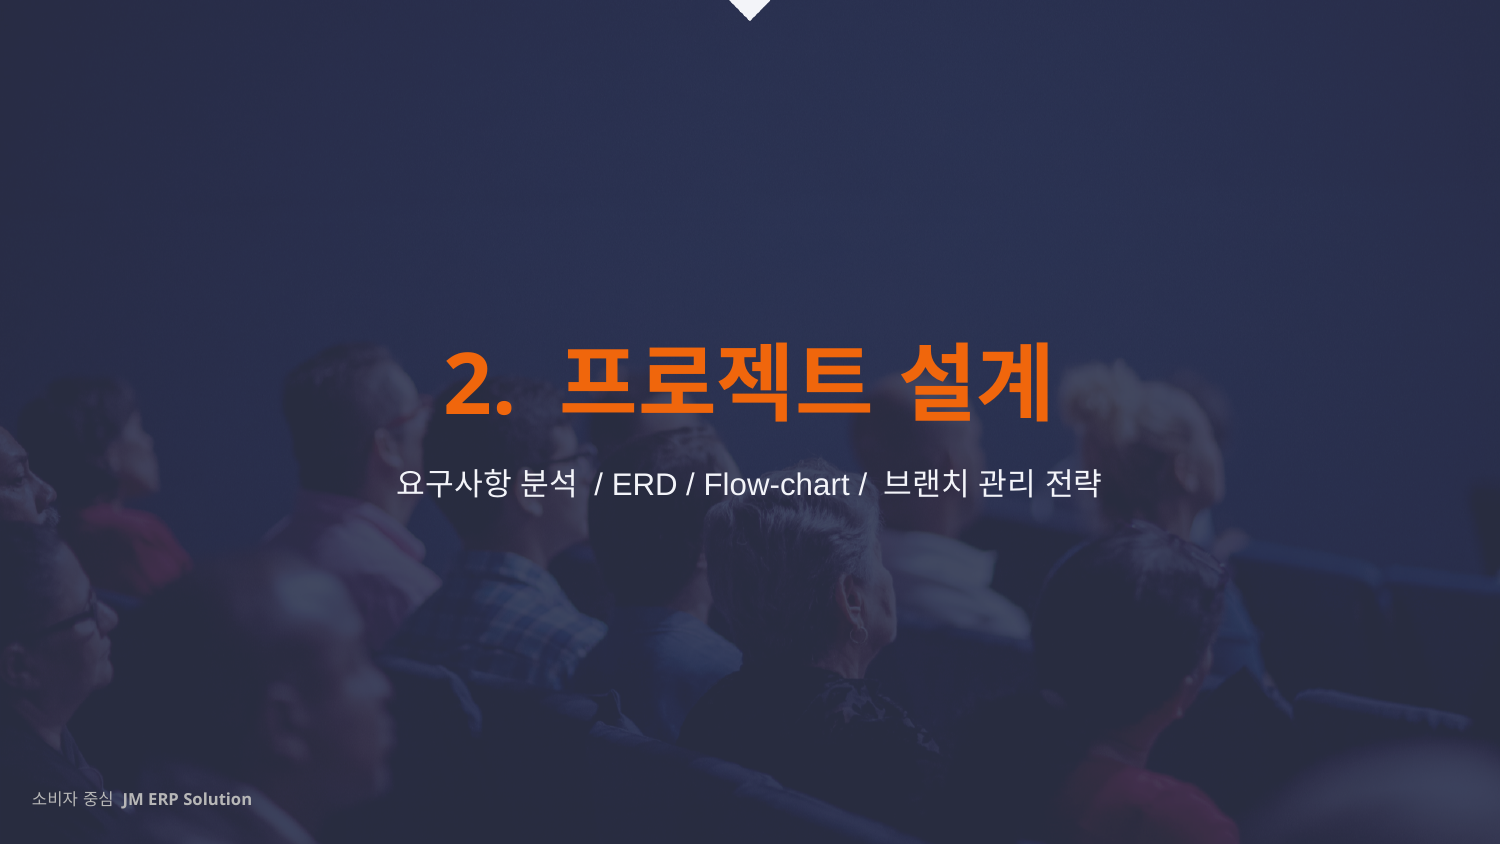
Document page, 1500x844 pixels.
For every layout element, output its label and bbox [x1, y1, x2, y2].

text_box [209, 312, 1291, 531]
picture [0, 0, 1500, 844]
